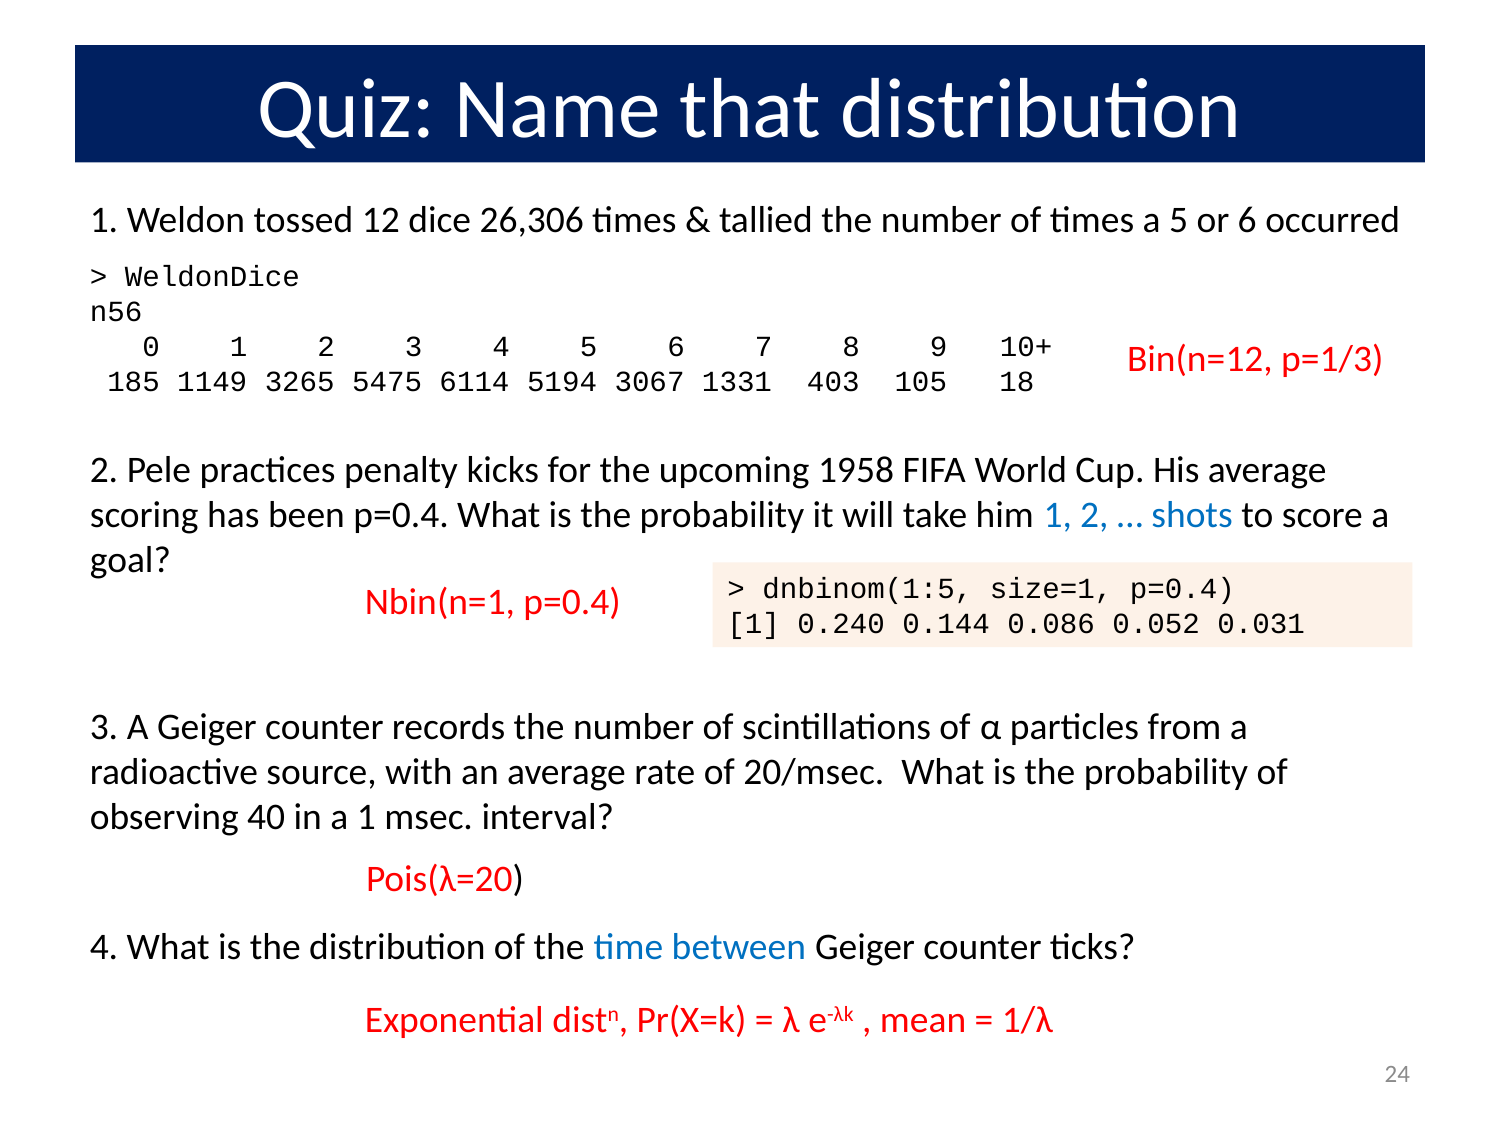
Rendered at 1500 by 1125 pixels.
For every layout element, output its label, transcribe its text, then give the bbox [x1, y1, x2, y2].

slide_number 24 [1074, 1042, 1425, 1103]
text_box Pois(λ=20) [351, 846, 540, 907]
text_box > WeldonDice n56 0 1 2 3 4 5 6 7 8 9 10+ 185 1149 3265 5475 6114 5194 3067 1331 403 105 18 [75, 249, 1075, 405]
title Quiz: Name that distribution [75, 45, 1425, 163]
text_box > dnbinom(1:5, size=1, p=0.4) [1] 0.240 0.144 0.086 0.052 0.031 [712, 562, 1413, 648]
text_box Bin(n=12, p=1/3) [1112, 326, 1425, 387]
text_box Nbin(n=1, p=0.4) [349, 569, 638, 630]
text_box 4. What is the distribution of the time between Geiger counter ticks? [75, 914, 1400, 975]
text_box Exponential distn, Pr(X=k) = λ e-λk , mean = 1/λ [349, 987, 1175, 1048]
text_box 2. Pele practices penalty kicks for the upcoming 1958 FIFA World Cup. His average scoring has been p=0.4. What is the probability it will take him 1, 2, … shots to score a goal? [74, 437, 1425, 588]
text_box 3. A Geiger counter records the number of scintillations of α particles from a radioactive source, with an average rate of 20/msec. What is the probability of observing 40 in a 1 msec. interval? [74, 694, 1425, 845]
text_box 1. Weldon tossed 12 dice 26,306 times & tallied the number of times a 5 or 6 occurred [74, 187, 1425, 248]
